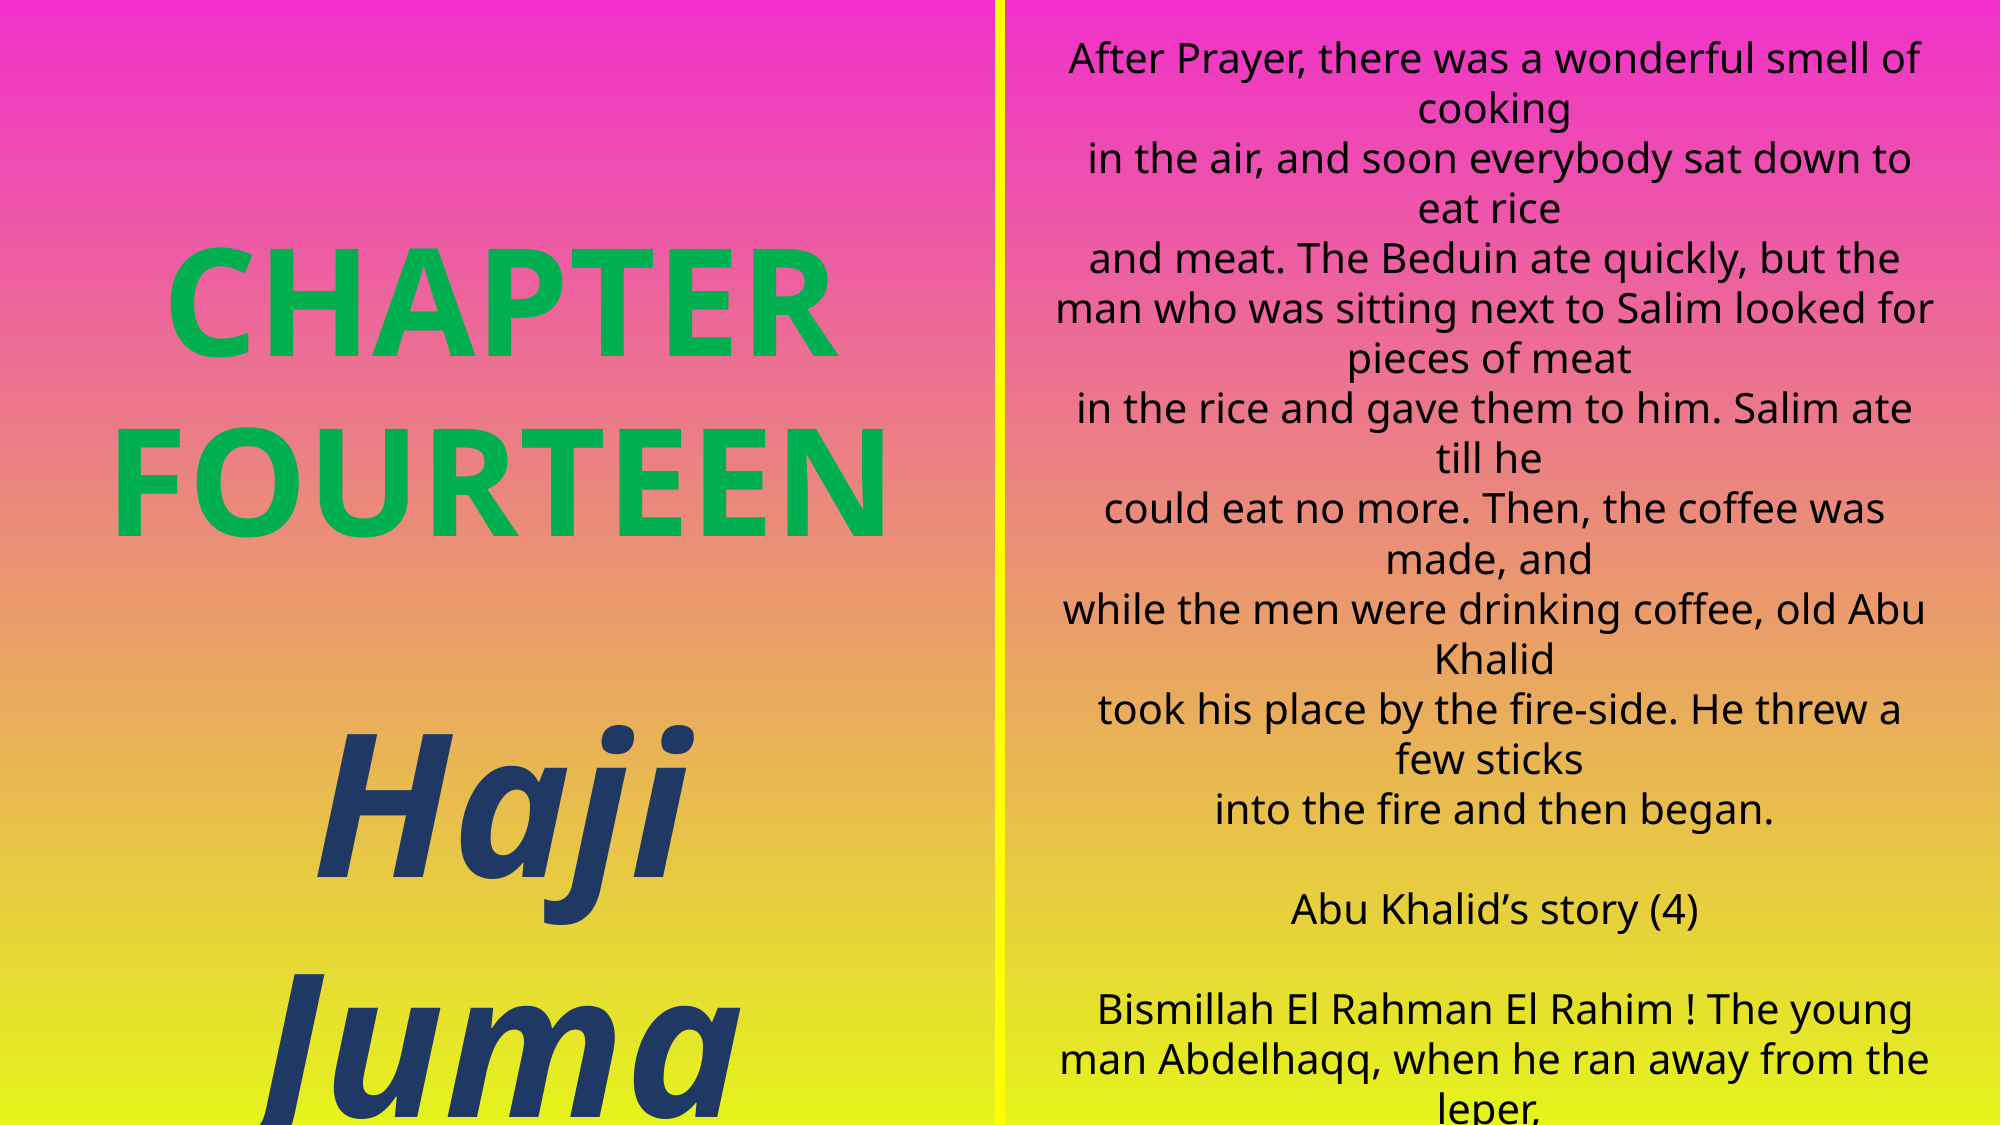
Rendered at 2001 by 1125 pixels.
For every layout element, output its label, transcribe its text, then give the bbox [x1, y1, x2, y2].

text_box After Prayer, there was a wonderful smell of cooking in the air, and soon everybody sat down to eat rice and meat. The Beduin ate quickly, but the man who was sitting next to Salim looked for pieces of meat in the rice and gave them to him. Salim ate till he could eat no more. Then, the coffee was made, and while the men were drinking coffee, old Abu Khalid took his place by the fire-side. He threw a few sticks into the fire and then began. Abu Khalid’s story (4) Bismillah El Rahman El Rahim ! The young man Abdelhaqq, when he ran away from the leper, had only one idea – to live Pemba as quickly as possible. As soon as the ship was ready to leave, he helped to carry bags of cloves and fill the fresh-water pots. He worked hard. In fact, the Captain had never seen anybody work so hard. They left Wete with a good wind behind them and travelled north. [1032, 24, 1957, 1125]
text_box [0, 0, 995, 1125]
text_box Haji Juma [67, 669, 935, 1125]
text_box [1005, 0, 1021, 1125]
text_box [1021, 0, 2000, 1125]
text_box CHAPTER FOURTEEN [23, 198, 979, 724]
